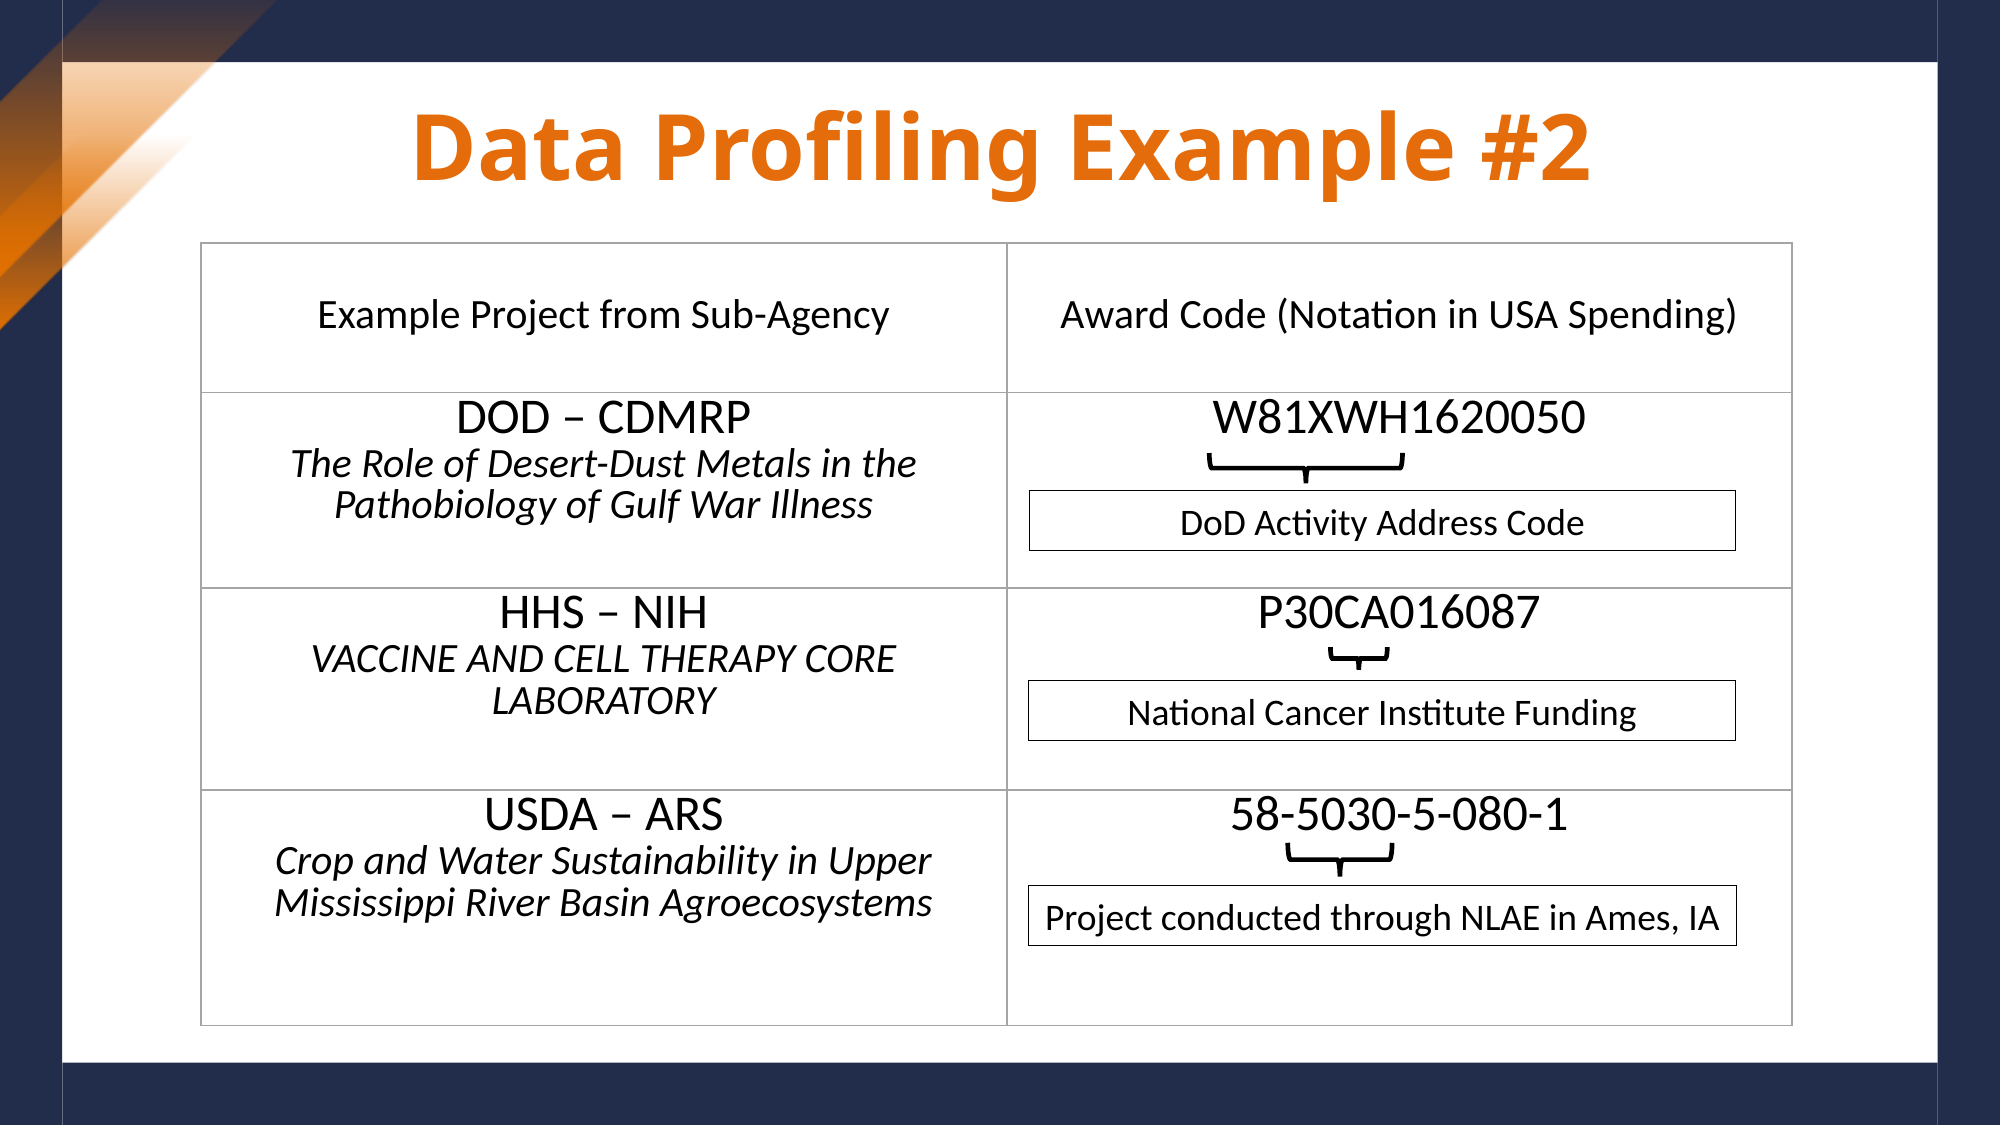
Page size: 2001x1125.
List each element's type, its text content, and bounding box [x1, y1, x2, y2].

table_header Example Project from Sub-Agency [202, 244, 1006, 392]
table_cell P30CA016087 [1008, 589, 1791, 789]
text_box DoD Activity Address Code [1029, 490, 1736, 551]
text_box National Cancer Institute Funding [1028, 680, 1736, 741]
text_box [1208, 452, 1404, 484]
table_cell HHS – NIH VACCINE AND CELL THERAPY CORE LABORATORY [202, 589, 1006, 789]
text_box [1287, 842, 1393, 877]
table_cell 58-5030-5-080-1 [1008, 791, 1791, 1025]
table_header Award Code (Notation in USA Spending) [1008, 244, 1791, 392]
text_box Project conducted through NLAE in Ames, IA [1028, 885, 1737, 946]
table_cell W81XWH1620050 [1008, 393, 1791, 587]
picture [0, 0, 284, 338]
text_box [1329, 647, 1388, 670]
table_cell USDA – ARS Crop and Water Sustainability in Upper Mississippi River Basin Agroecosystems [202, 791, 1006, 1025]
title Data Profiling Example #2 [101, 94, 1902, 205]
table_cell DOD – CDMRP The Role of Desert-Dust Metals in the Pathobiology of Gulf War Illness [202, 393, 1006, 587]
